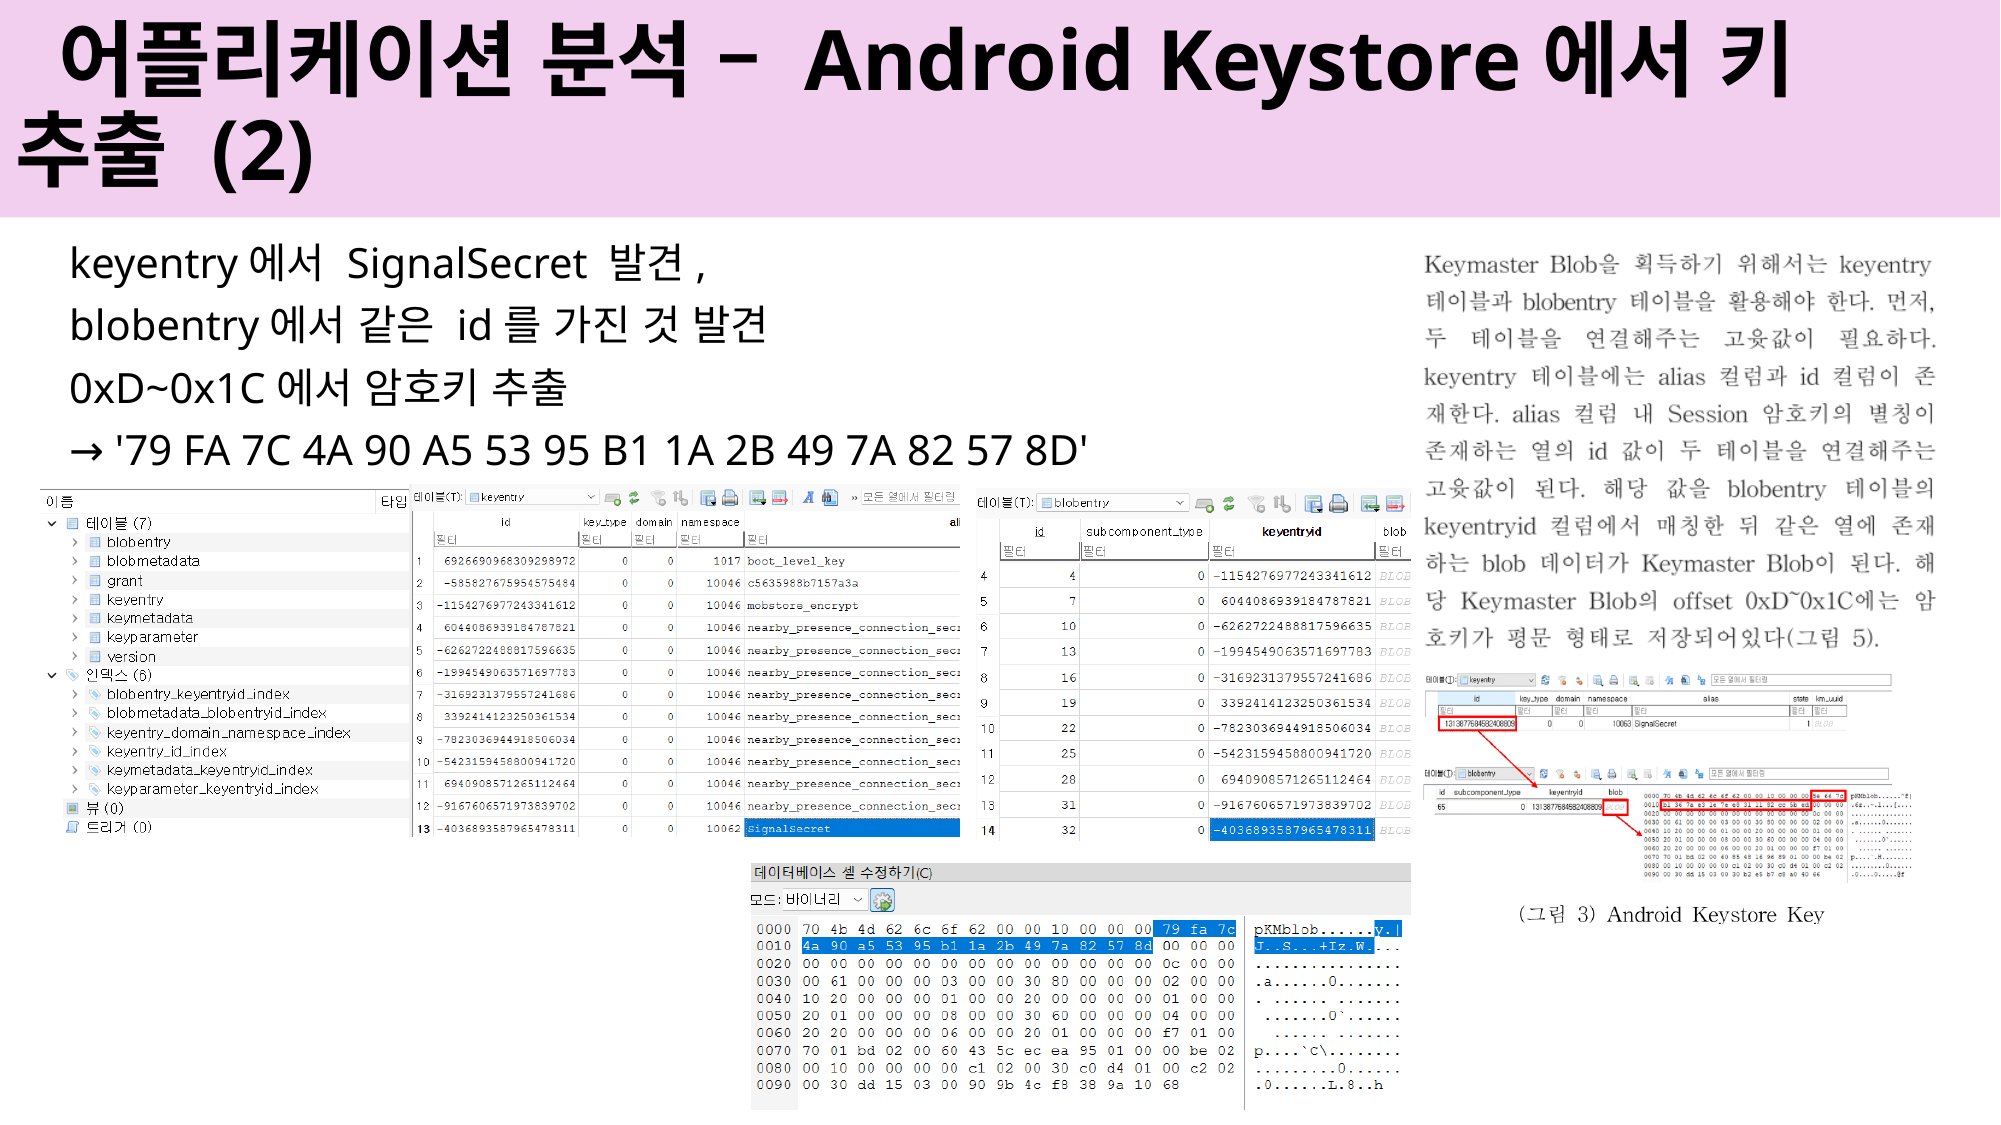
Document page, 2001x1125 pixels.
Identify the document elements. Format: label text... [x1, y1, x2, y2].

picture [750, 863, 1412, 1111]
picture [1416, 250, 1939, 946]
text_box [0, 0, 2000, 219]
text_box [0, 0, 1725, 218]
text_box keyentry에서 SignalSecret 발견, blobentry에서 같은 id를 가진 것 발견 0xD~0x1C에서 암호키 추출 → '79 FA 7C 4A 90 A5 53 95 B1 1A 2B 49 7A 82 57 8D' [54, 229, 1105, 482]
title 어플리케이션 분석 – Android Keystore에서 키 추출 (2) [1725, 0, 1965, 218]
picture [976, 487, 1412, 842]
picture [39, 483, 961, 842]
